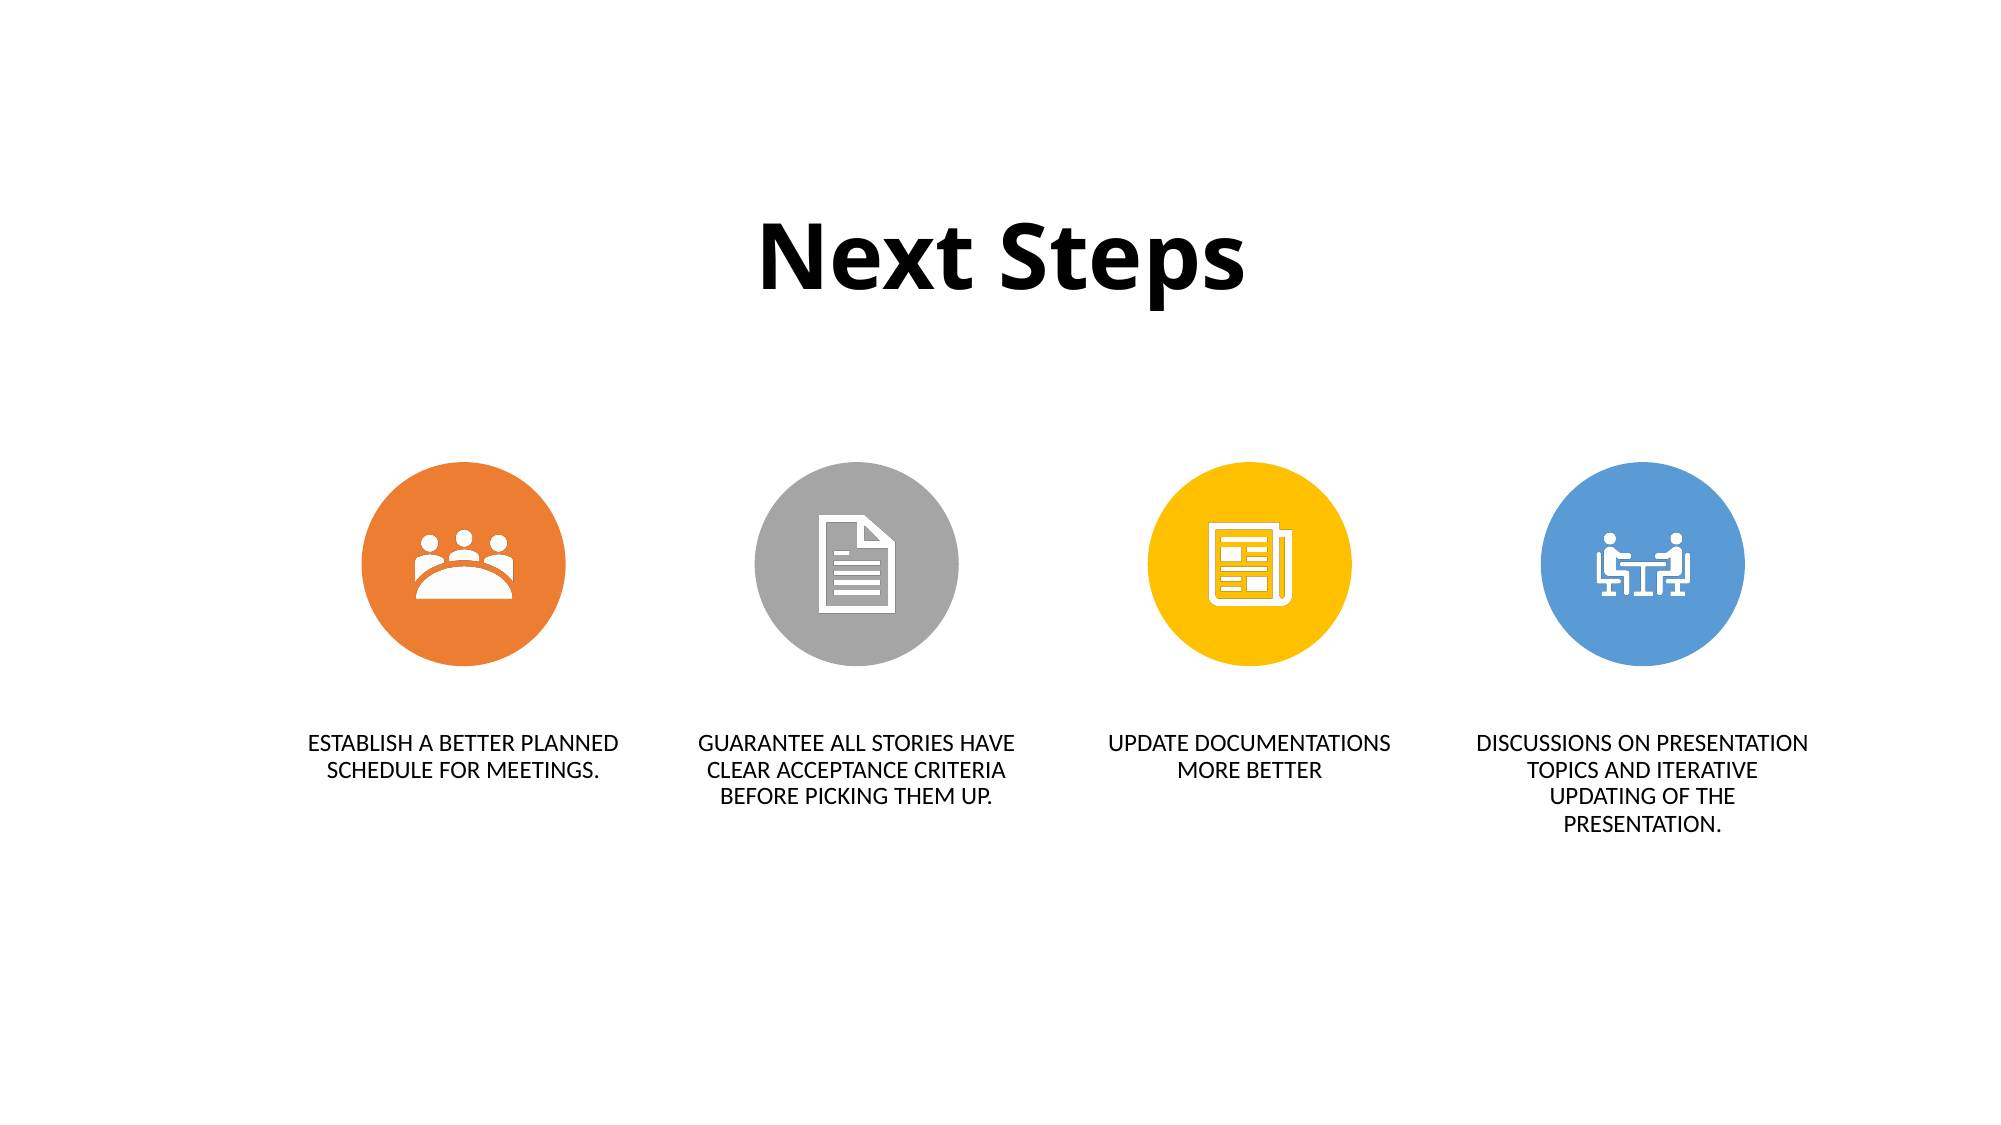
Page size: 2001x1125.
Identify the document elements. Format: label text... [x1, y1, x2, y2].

title Next Steps [157, 154, 1845, 365]
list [277, 386, 1829, 923]
